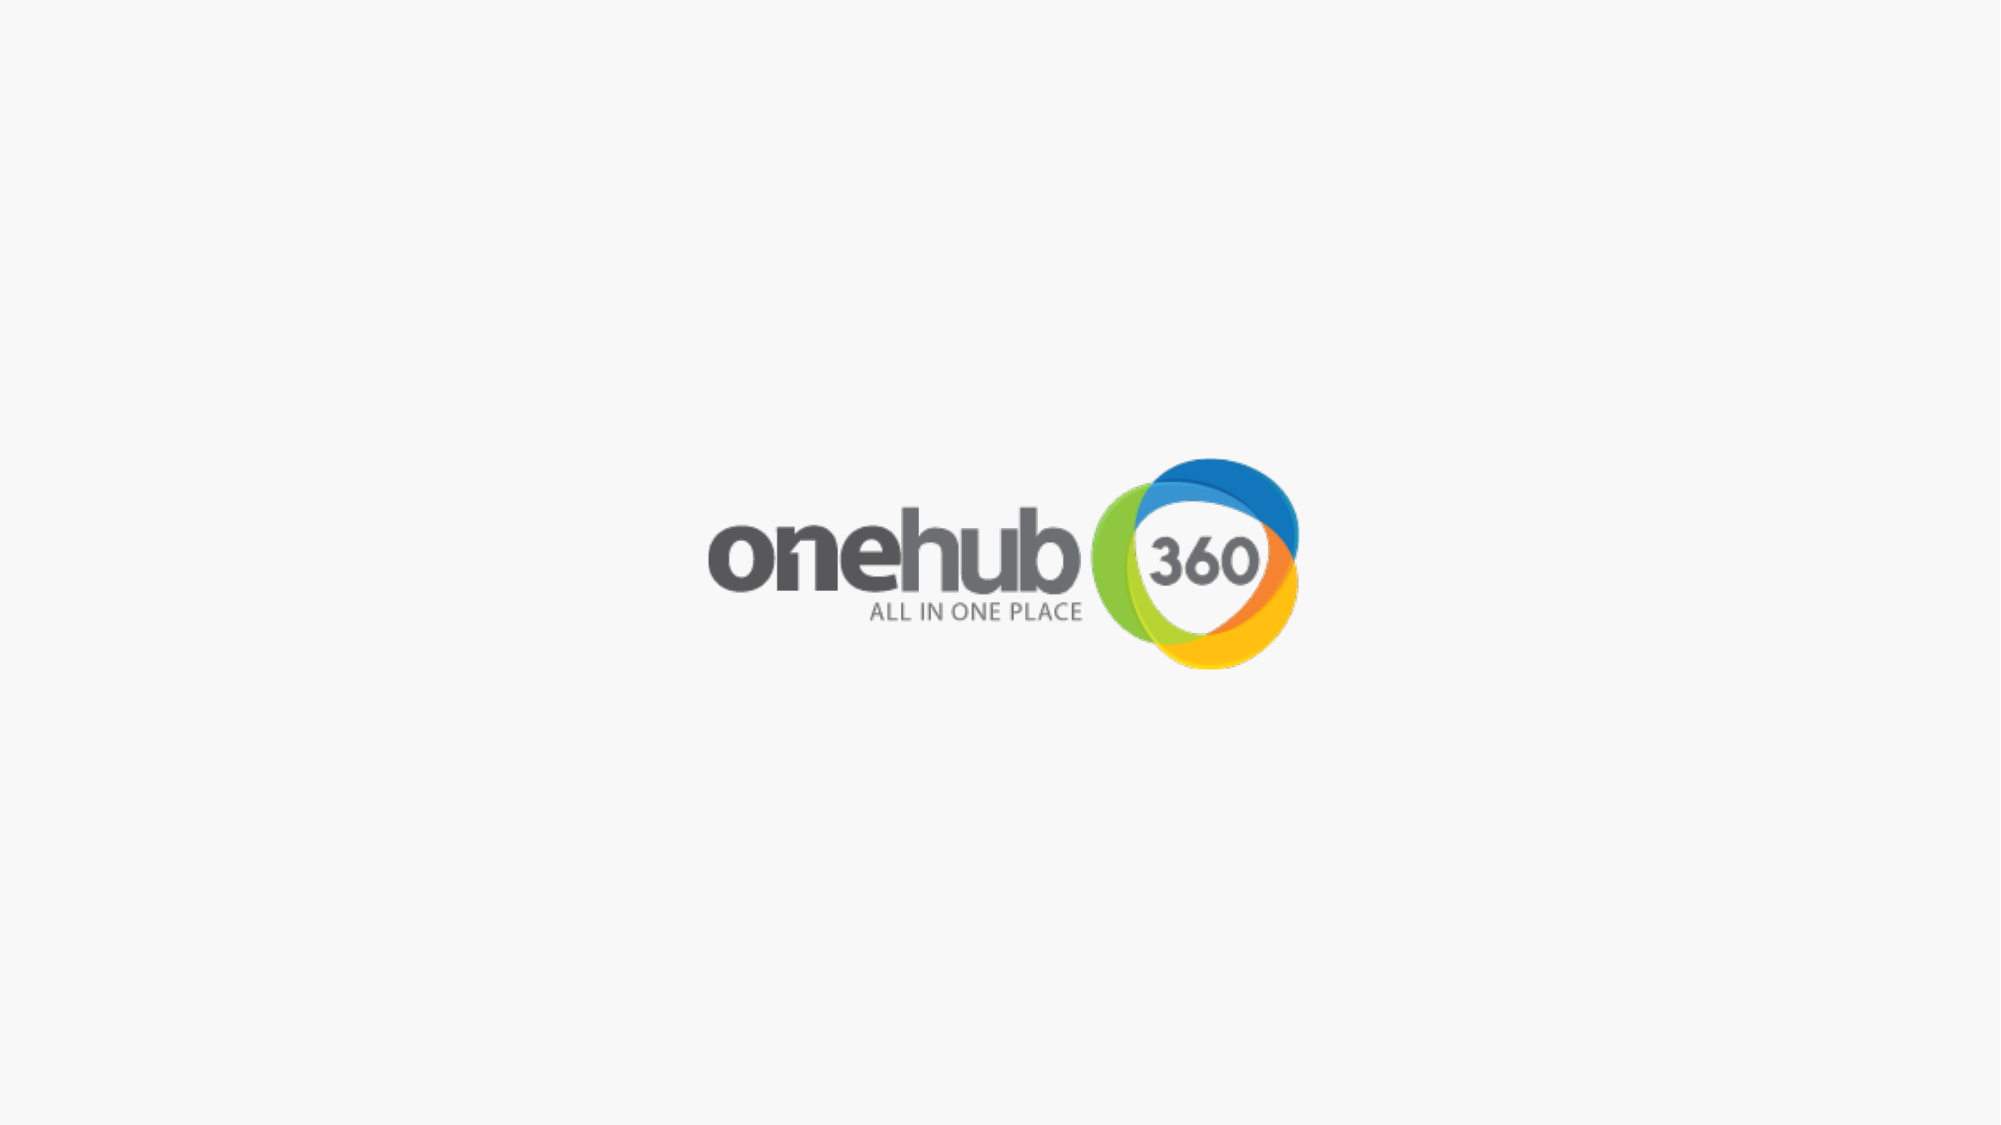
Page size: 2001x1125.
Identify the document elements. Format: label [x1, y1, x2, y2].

picture [650, 429, 1350, 696]
